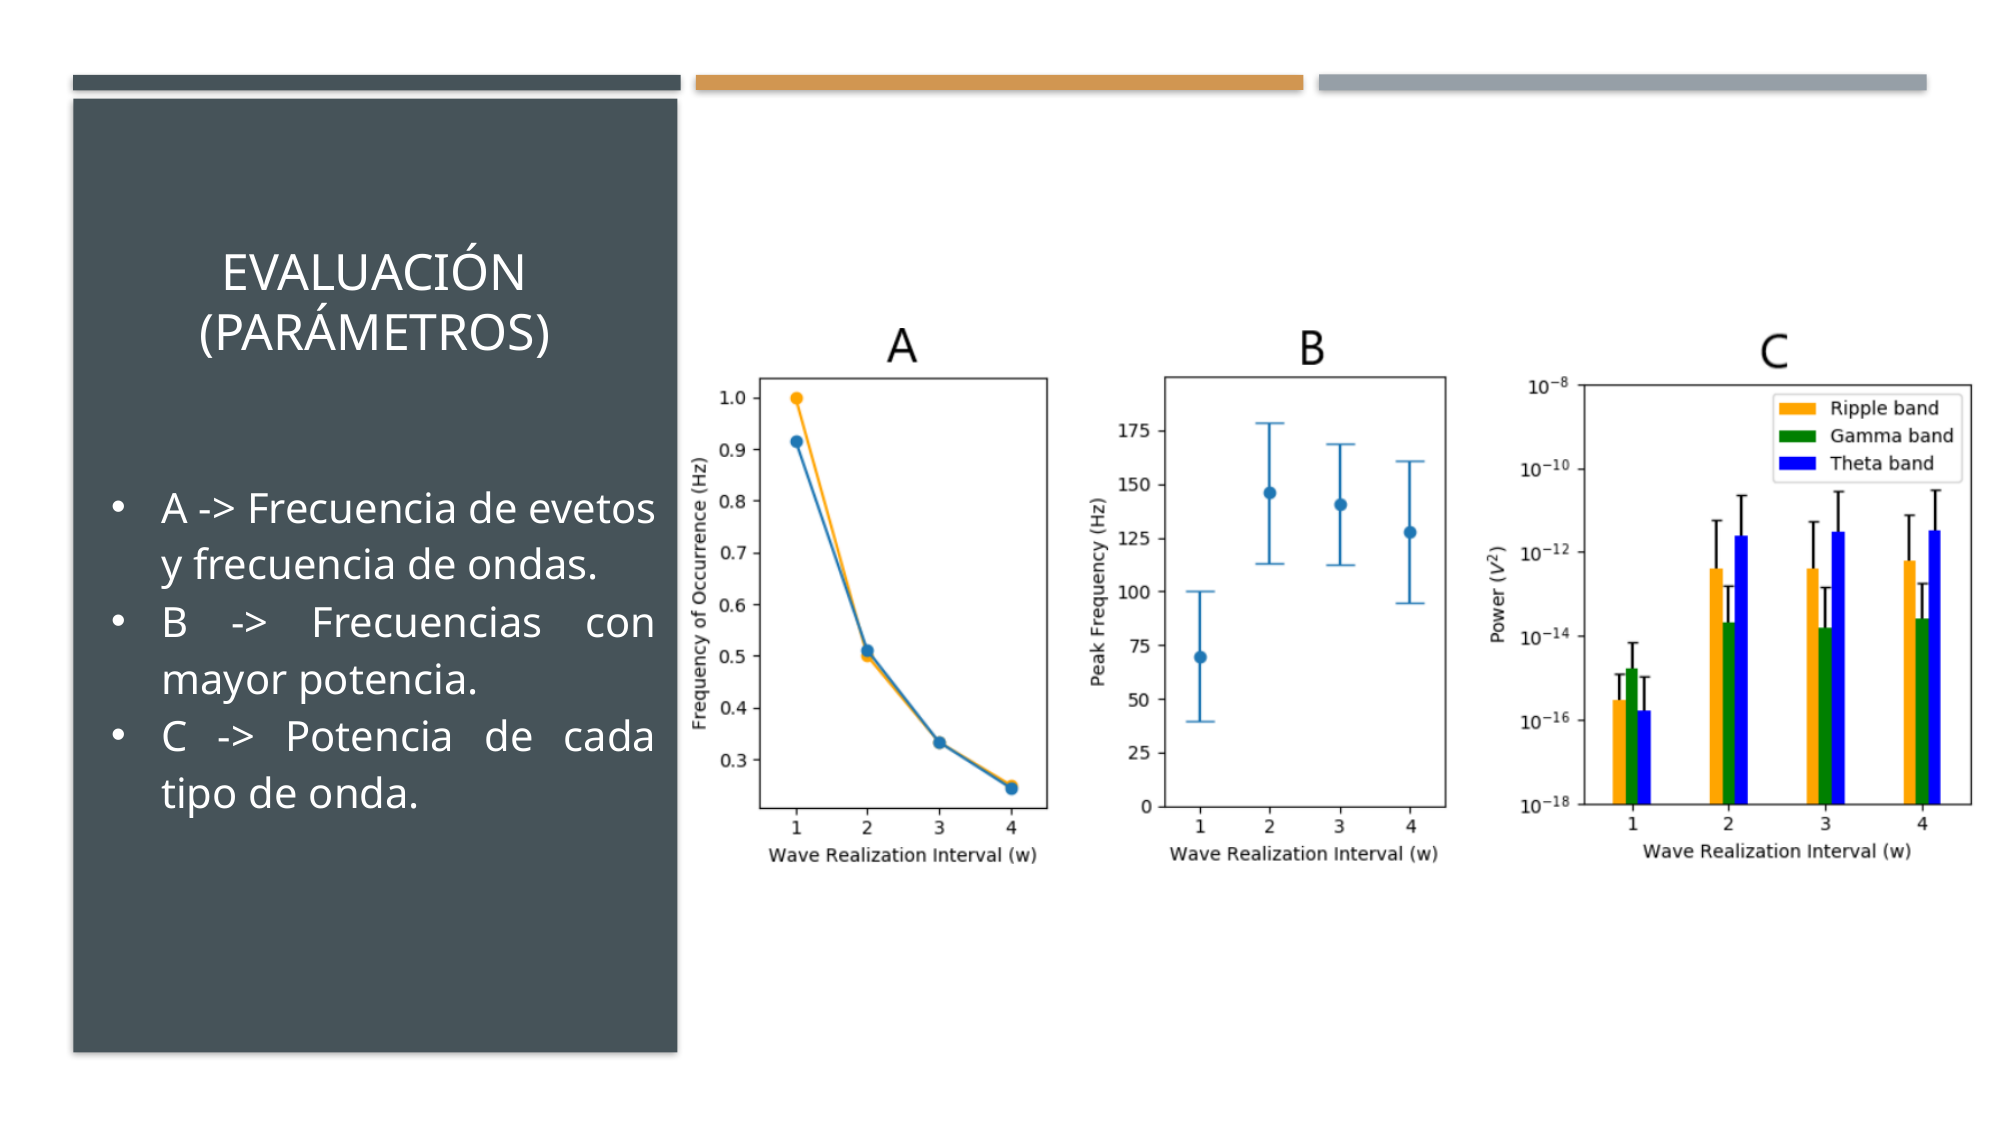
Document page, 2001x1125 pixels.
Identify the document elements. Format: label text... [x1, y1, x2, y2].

text_box A -> Frecuencia de evetos y frecuencia de ondas. B -> Frecuencias con mayor potencia. C -> Potencia de cada tipo de onda. [96, 466, 672, 824]
title EVALUACIÓN (PARÁMETROS) [125, 153, 624, 448]
picture [689, 327, 1981, 864]
